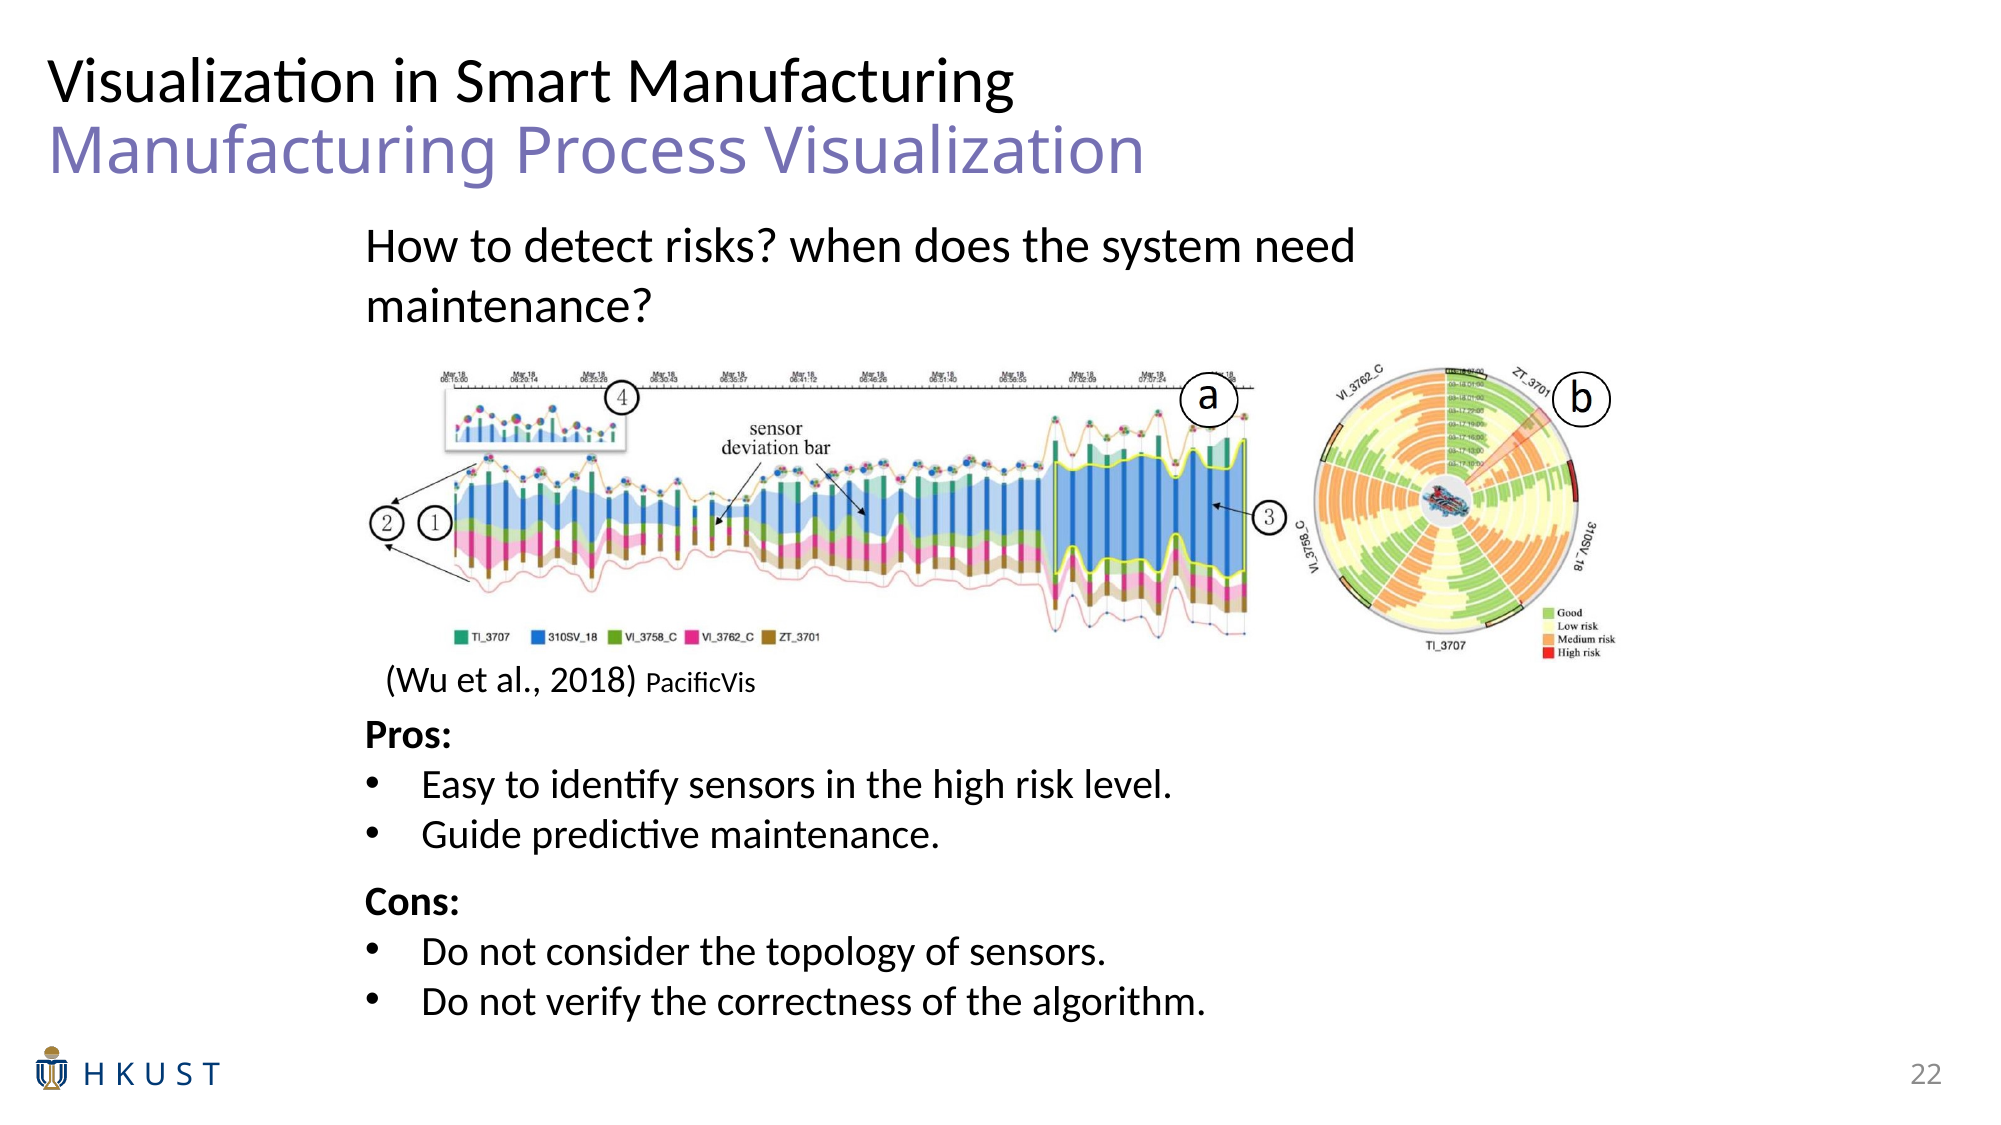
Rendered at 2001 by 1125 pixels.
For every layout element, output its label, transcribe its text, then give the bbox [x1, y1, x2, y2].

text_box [35, 1046, 272, 1100]
title Manufacturing Process Visualization [47, 118, 1953, 189]
text_box How to detect risks? when does the system need maintenance? [350, 205, 1547, 340]
text_box (Wu et al., 2018) PacificVis [370, 663, 1197, 708]
picture [365, 349, 1622, 663]
text_box Visualization in Smart Manufacturing [47, 47, 1953, 118]
slide_number 22 [1619, 1050, 1958, 1096]
text_box Cons: Do not consider the topology of sensors. Do not verify the correctness of the algorithm. [350, 866, 1645, 1031]
text_box Pros: Easy to identify sensors in the high risk level. Guide predictive maintenance. [350, 699, 1645, 865]
